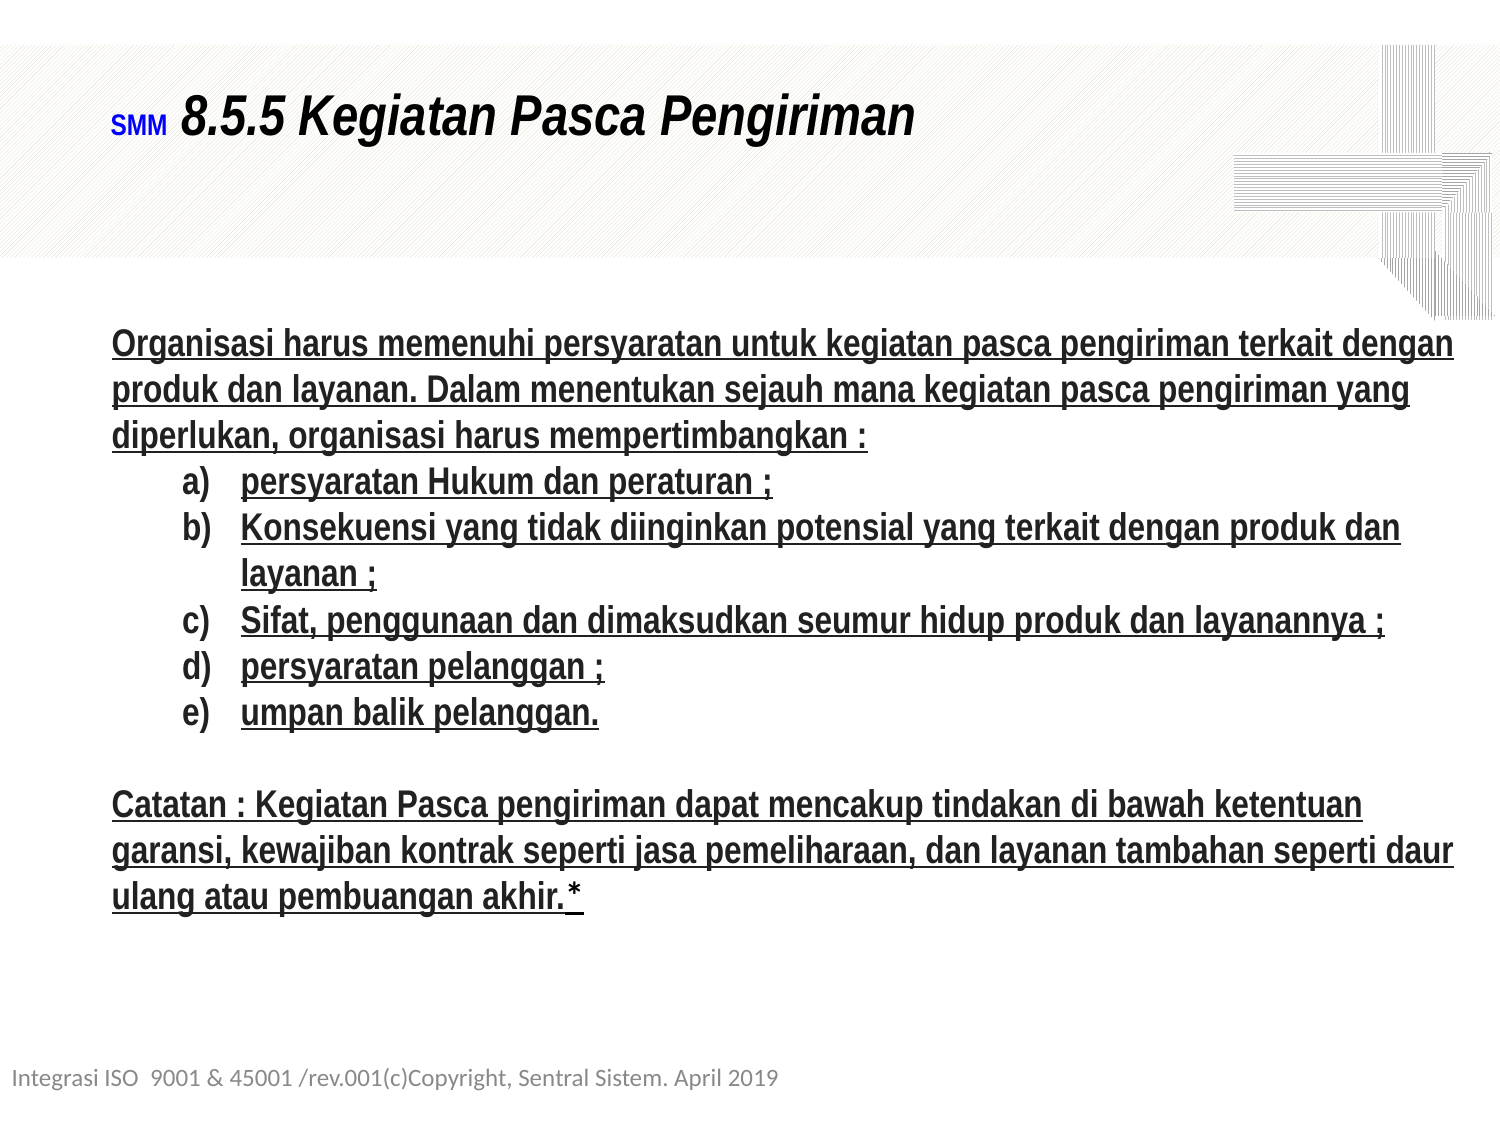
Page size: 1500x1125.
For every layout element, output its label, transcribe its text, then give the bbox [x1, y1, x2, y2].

text_box [1377, 215, 1436, 255]
text_box [1375, 255, 1439, 325]
text_box [1436, 43, 1500, 260]
text_box Integrasi ISO 9001 & 45001 /rev.001(c)Copyright, Sentral Sistem. April 2019 [0, 1045, 800, 1106]
text_box [1232, 205, 1444, 215]
text_box [1377, 43, 1436, 151]
text_box [1438, 150, 1496, 189]
text_box [1440, 215, 1495, 311]
text_box Organisasi harus memenuhi persyaratan untuk kegiatan pasca pengiriman terkait dengan produk dan layanan. Dalam menentukan sejauh mana kegiatan pasca pengiriman yang diperlukan, organisasi harus mempertimbangkan : persyaratan Hukum dan peraturan ; Konsekuensi yang tidak diinginkan potensial yang terkait dengan produk dan layanan ; Sifat, penggunaan dan dimaksudkan seumur hidup produk dan layanannya ; persyaratan pelanggan ; umpan balik pelanggan. Catatan : Kegiatan Pasca pengiriman dapat mencakup tindakan di bawah ketentuan garansi, kewajiban kontrak seperti jasa pemeliharaan, dan layanan tambahan seperti daur ulang atau pembuangan akhir.* [111, 317, 1469, 964]
text_box SMM 8.5.5 Kegiatan Pasca Pengiriman [96, 77, 1193, 219]
text_box [1217, 154, 1464, 205]
text_box [1444, 155, 1495, 215]
text_box [0, 43, 1377, 260]
text_box [1433, 249, 1498, 319]
